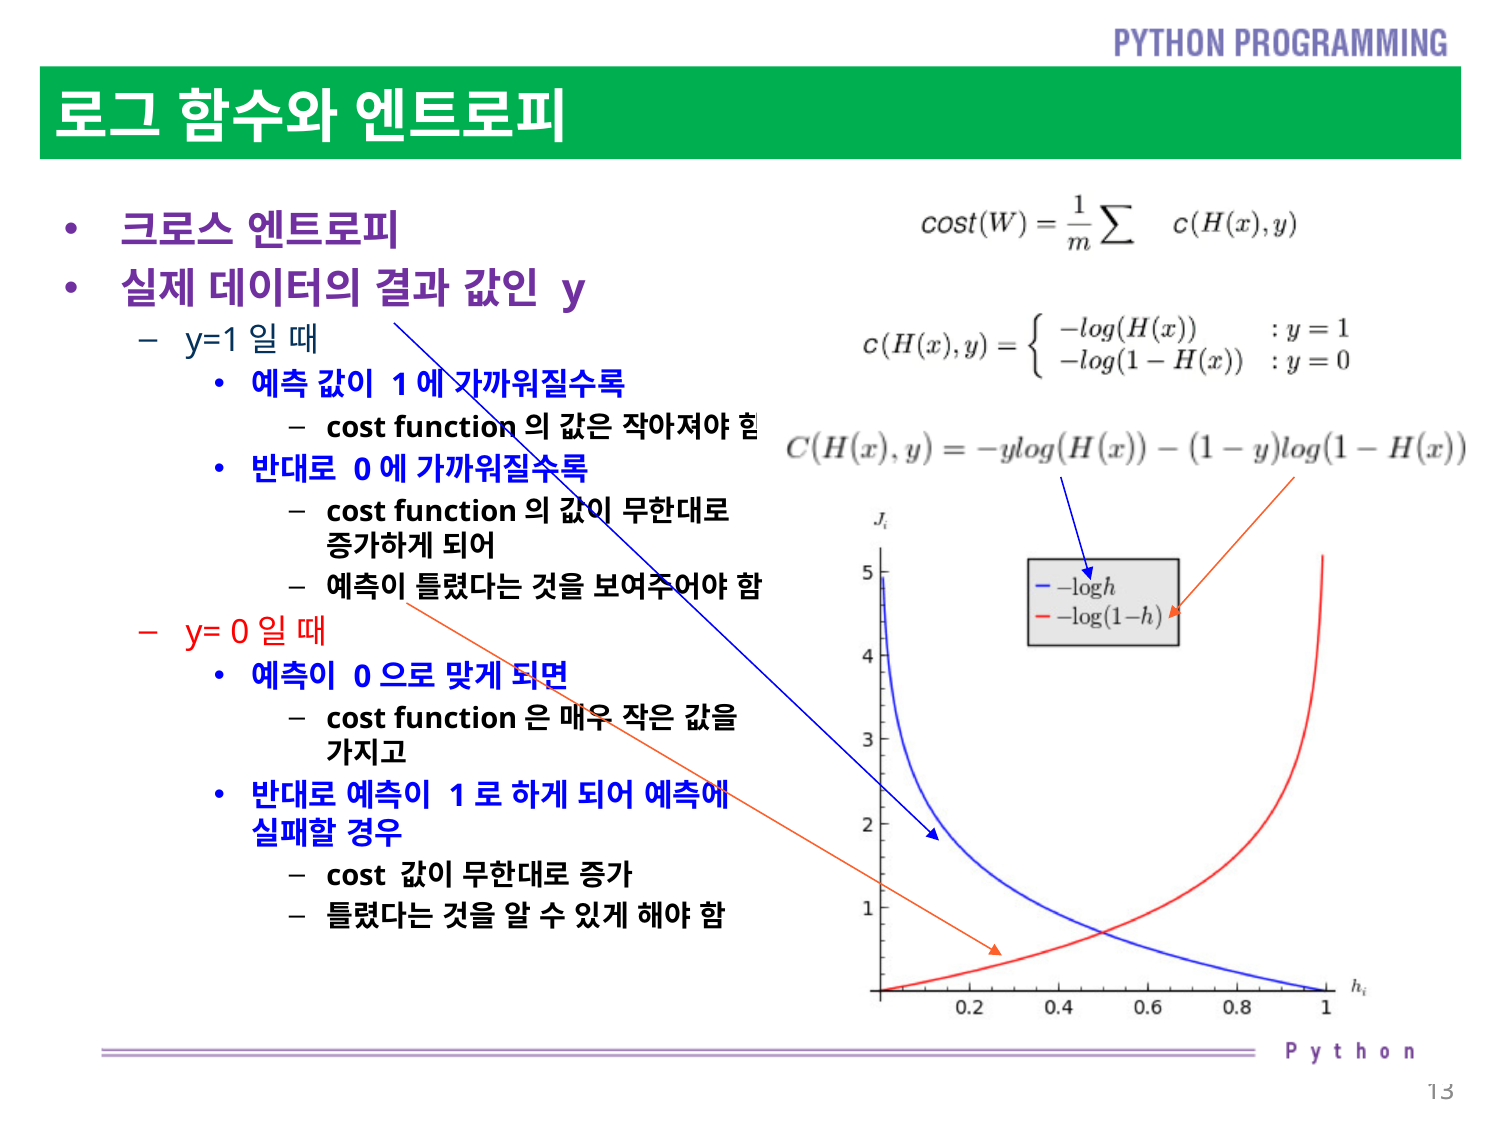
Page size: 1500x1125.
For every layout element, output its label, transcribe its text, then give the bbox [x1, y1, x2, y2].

picture [1106, 13, 1462, 66]
list 크로스 엔트로피 실제 데이터의 결과 값인 y y=1일 때 예측 값이 1에 가까워질수록 cost function의 값은 작아져야 함 반대로 0에 가까워질수록 cost function의 값이 무한대로 증가하게 되어 예측이 틀렸다는 것을 보여주어야 함 y= 0일 때 예측이 0으로 맞게 되면 cost function은 매우 작은 값을 가지고 반대로 예측이 1로 하게 되어 예측에 실패할 경우 cost 값이 무한대로 증가 틀렸다는 것을 알 수 있게 해야 함 [48, 195, 793, 1041]
slide_number 13 [1119, 1071, 1470, 1112]
title 로그 함수와 엔트로피 [39, 76, 1444, 152]
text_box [406, 602, 1003, 956]
picture [940, 402, 1493, 478]
picture [18, 498, 1483, 1084]
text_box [393, 322, 940, 841]
picture [828, 163, 1385, 389]
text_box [1168, 476, 1295, 619]
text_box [1060, 476, 1091, 581]
